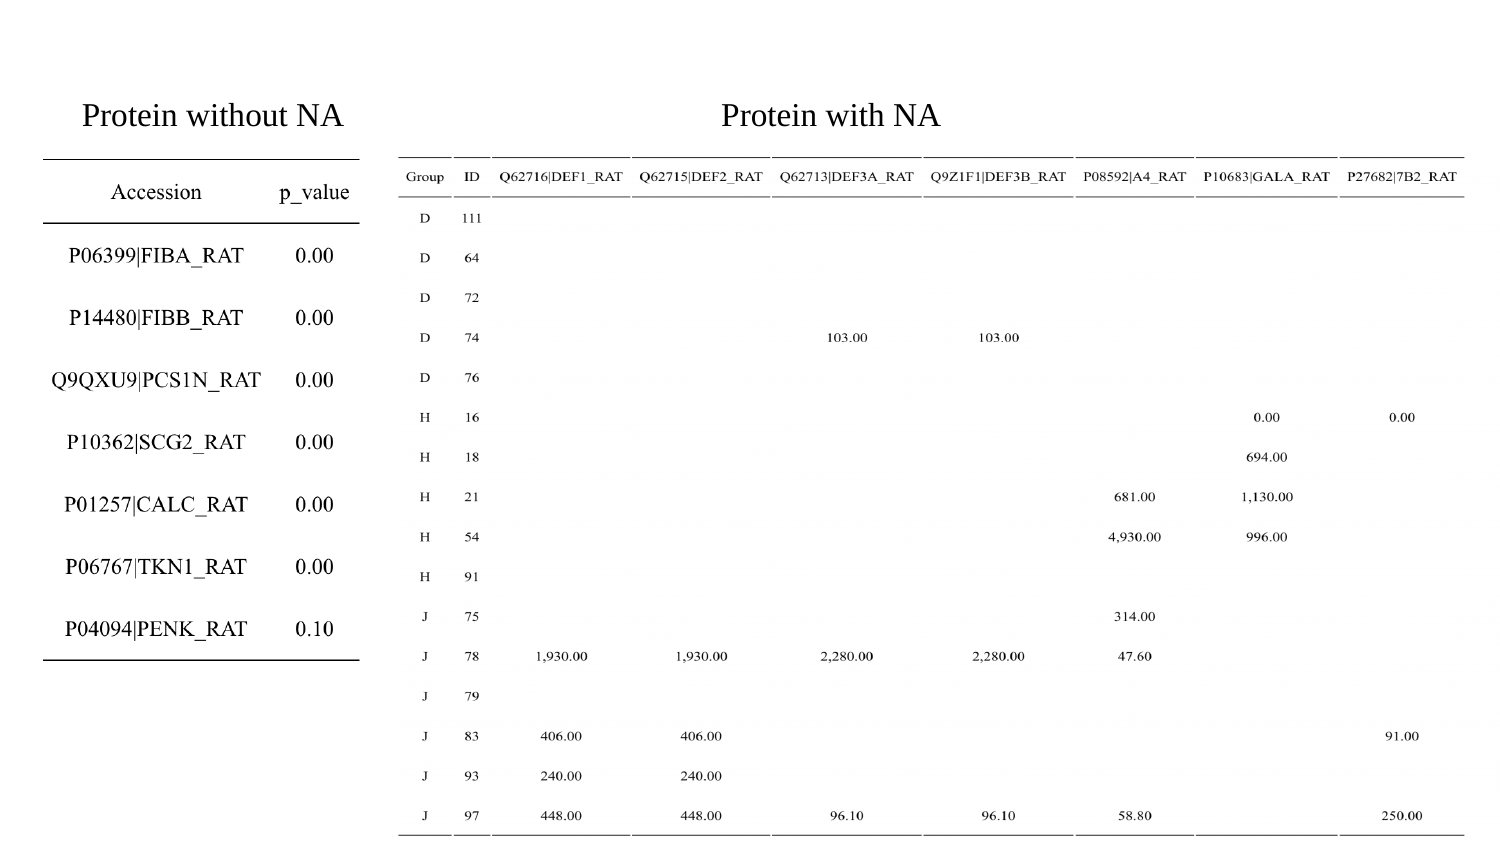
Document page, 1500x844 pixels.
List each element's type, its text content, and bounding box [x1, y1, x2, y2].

text_box Protein with NA [706, 78, 1141, 147]
text_box Protein without NA [66, 78, 502, 149]
picture [23, 149, 1500, 837]
